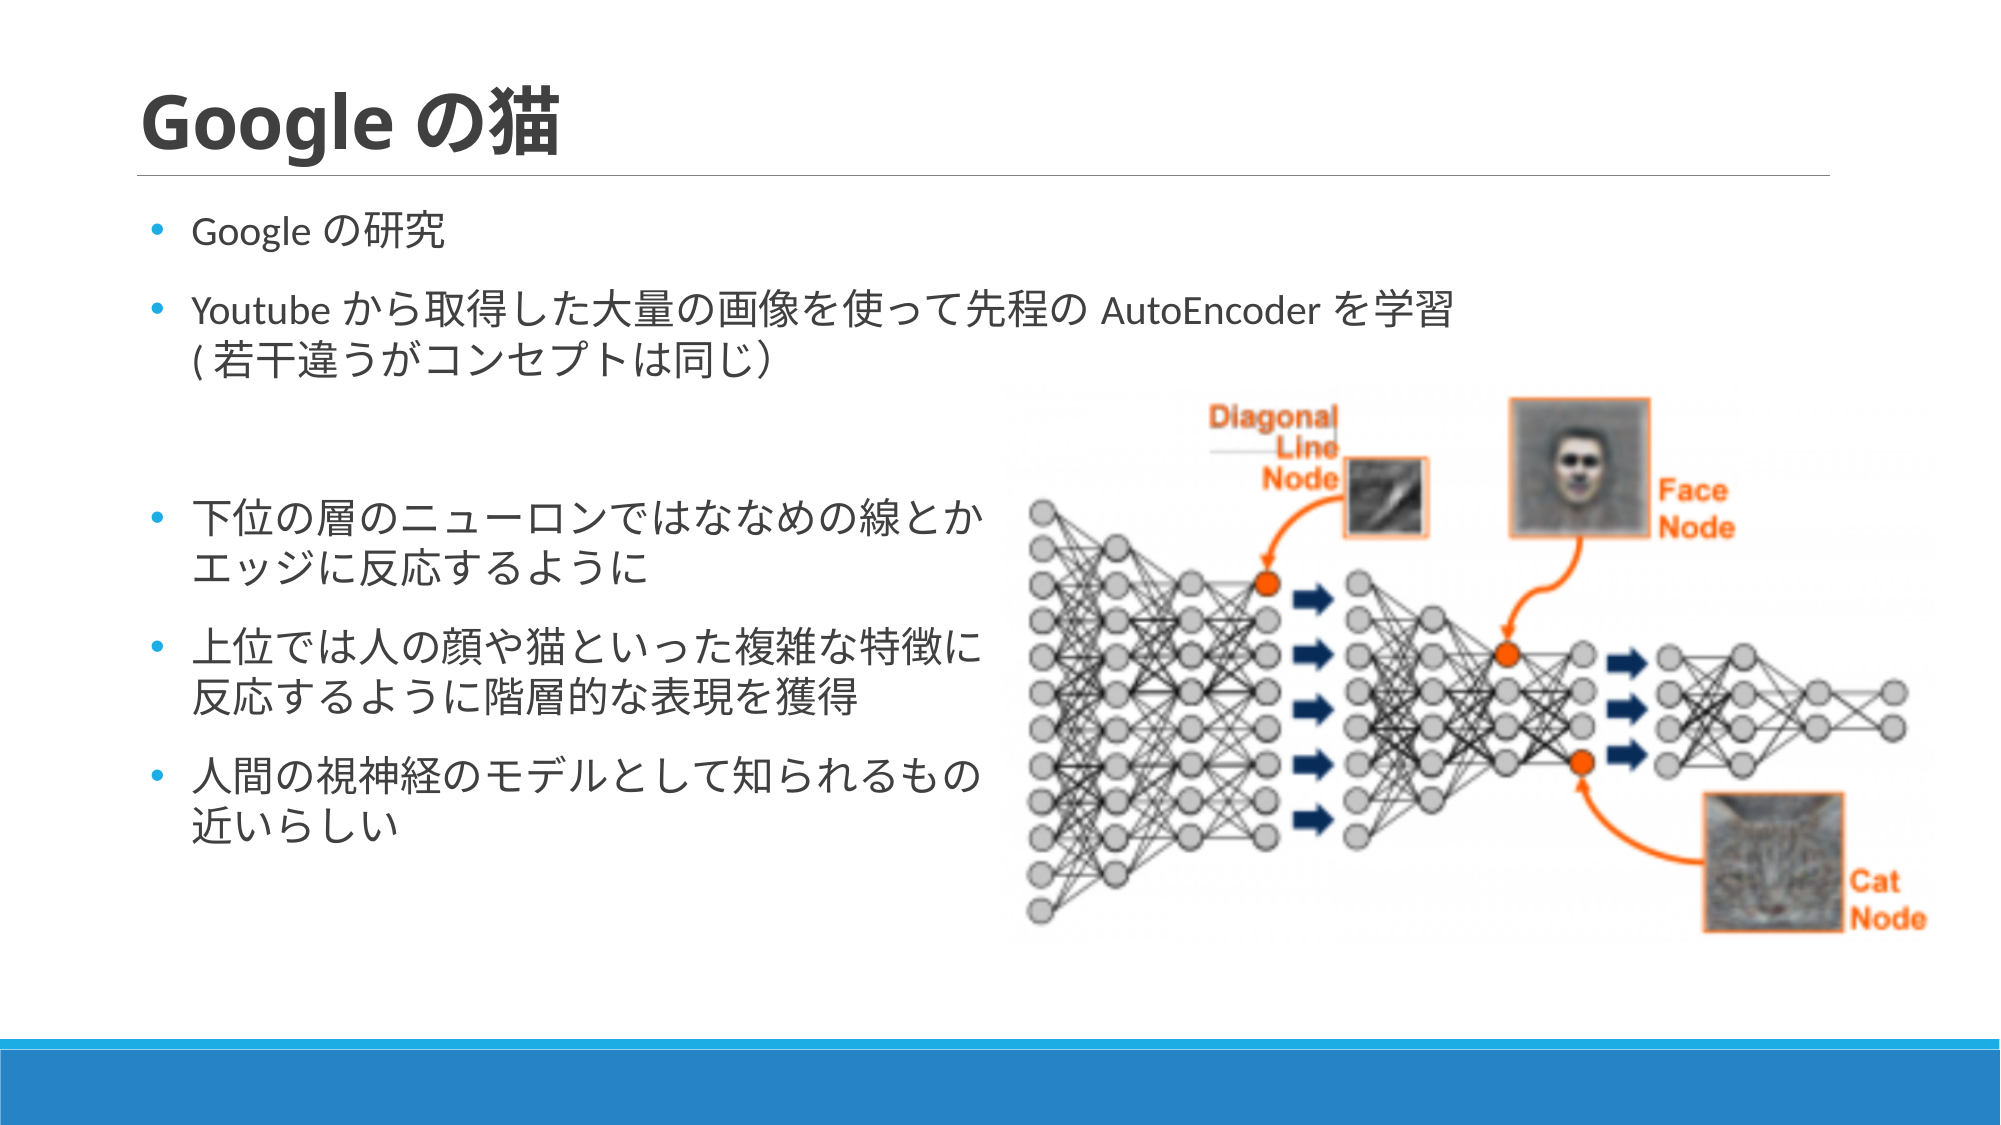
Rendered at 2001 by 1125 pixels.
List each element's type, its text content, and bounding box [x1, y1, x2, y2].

list Googleの研究 Youtubeから取得した大量の画像を使って先程のAutoEncoderを学習 (若干違うがコンセプトは同じ） 下位の層のニューロンではななめの線とか エッジに反応するように 上位では人の顔や猫といった複雑な特徴に 反応するように階層的な表現を獲得 人間の視神経のモデルとして知られるものと 近いらしい [132, 196, 1849, 933]
title Googleの猫 [124, 52, 1840, 173]
picture [988, 382, 2000, 958]
